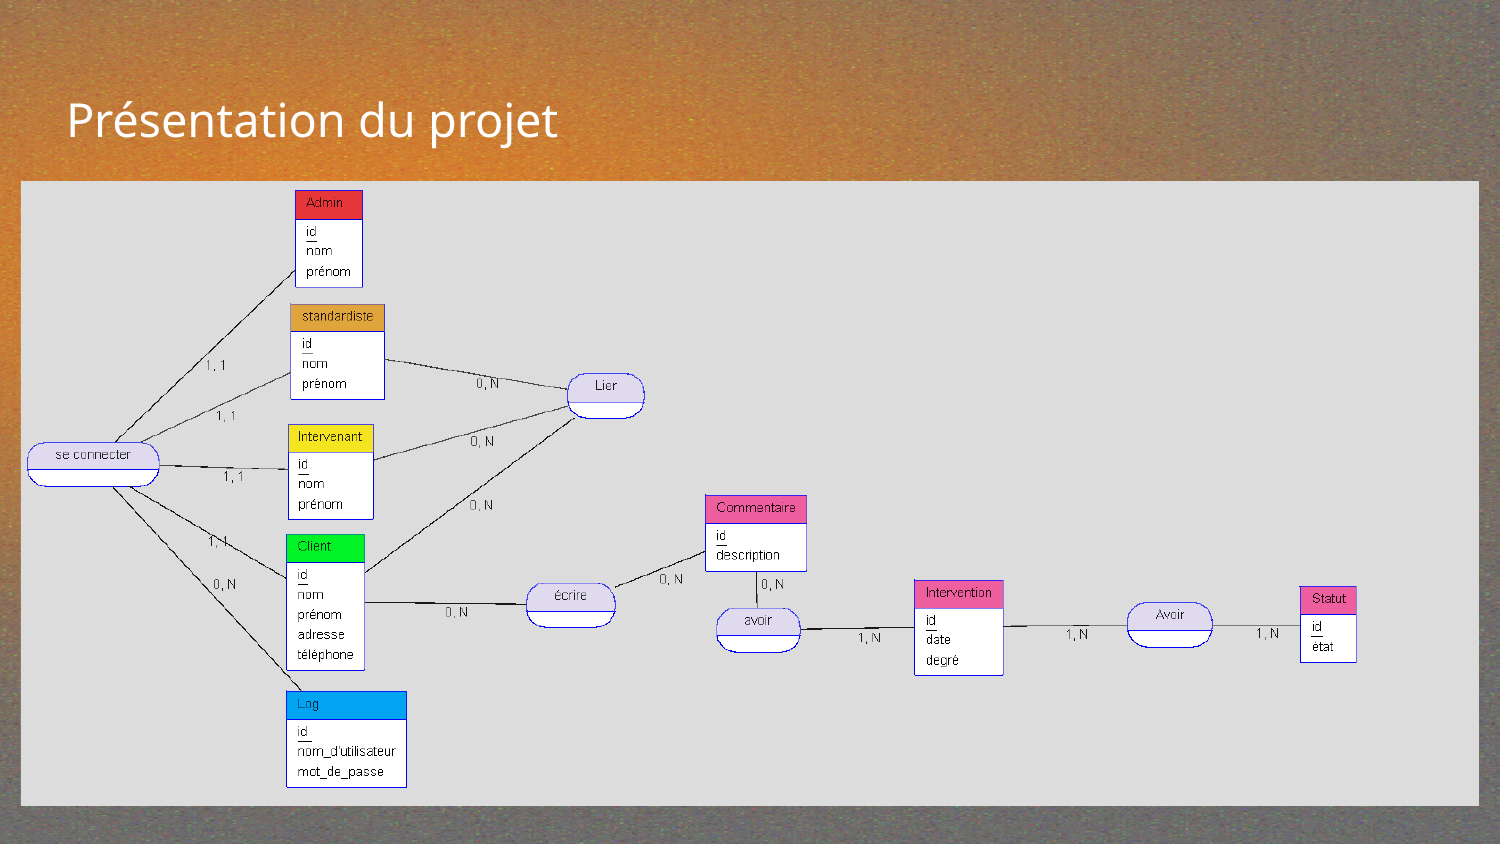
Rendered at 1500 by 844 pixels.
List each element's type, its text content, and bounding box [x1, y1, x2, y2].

picture [0, 0, 1500, 844]
title Présentation du projet [51, 72, 1449, 167]
